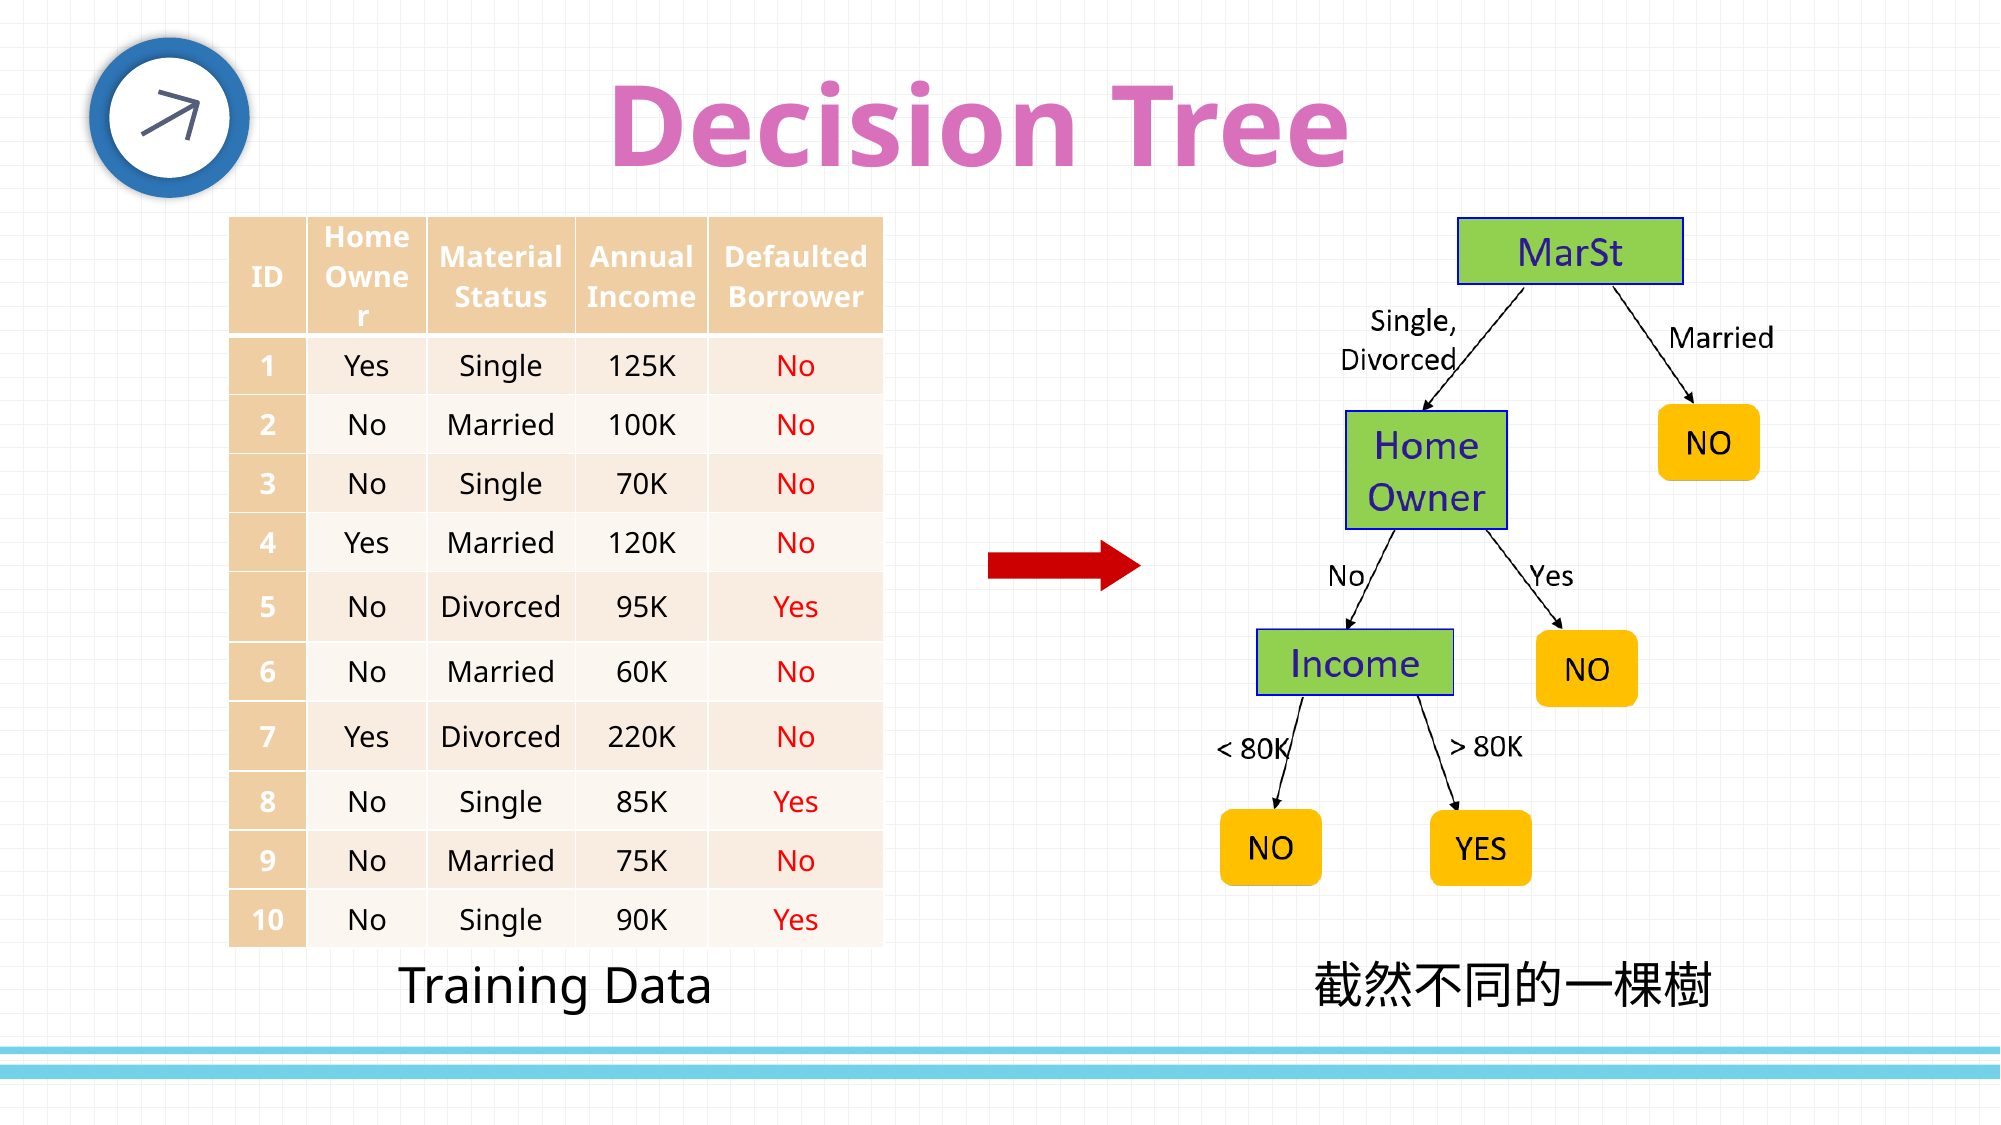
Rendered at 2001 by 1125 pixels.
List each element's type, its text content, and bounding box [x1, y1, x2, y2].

table_cell No [709, 513, 883, 571]
table_cell 10 [229, 890, 306, 947]
table_cell Married [428, 395, 575, 453]
table_cell 5 [229, 572, 306, 641]
table_cell No [709, 702, 883, 770]
table_cell 70K [576, 454, 707, 512]
picture [1196, 210, 1794, 892]
table_cell No [308, 395, 426, 453]
table_cell 85K [576, 772, 707, 829]
table_cell 220K [576, 702, 707, 770]
table_cell Yes [709, 572, 883, 641]
table_cell Married [428, 831, 575, 888]
table_cell No [709, 338, 883, 394]
table_cell Divorced [428, 702, 575, 770]
table_header ID [229, 217, 306, 333]
table_cell Single [428, 338, 575, 394]
table_cell 1 [229, 338, 306, 394]
table_cell 60K [576, 643, 707, 700]
table_cell 120K [576, 513, 707, 571]
table_cell No [709, 454, 883, 512]
table_cell 8 [229, 772, 306, 829]
table_cell No [308, 831, 426, 888]
table_cell 90K [576, 890, 707, 946]
table_header Defaulted Borrower [709, 217, 883, 333]
table_cell Yes [709, 890, 883, 947]
list Decision Tree [250, 68, 1842, 176]
table_cell Single [428, 772, 575, 829]
table_cell 95K [576, 572, 707, 641]
table_cell 125K [576, 338, 707, 394]
table_cell 6 [229, 643, 306, 700]
table_cell 75K [576, 831, 707, 888]
table_cell Divorced [428, 572, 575, 641]
table_cell 7 [229, 702, 306, 770]
table_cell Married [428, 513, 575, 571]
table_cell 100K [576, 395, 707, 453]
table_cell 2 [229, 395, 306, 453]
table_cell 3 [229, 454, 306, 512]
table_header Home Owner [308, 217, 426, 333]
table_cell Yes [308, 338, 426, 394]
table_cell Yes [308, 702, 426, 770]
table_cell No [709, 395, 883, 453]
table_cell Single [428, 890, 575, 946]
table_cell Single [428, 454, 575, 512]
table_cell Yes [308, 513, 426, 571]
table_cell No [308, 890, 426, 947]
table_cell Yes [709, 772, 883, 829]
table_cell 4 [229, 513, 306, 571]
table_cell Married [428, 643, 575, 700]
table_cell No [308, 643, 426, 700]
table_cell 9 [229, 831, 306, 888]
table_cell No [308, 772, 426, 829]
table_cell No [709, 643, 883, 700]
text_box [89, 37, 250, 198]
table_header Material Status [428, 217, 575, 333]
table_cell No [308, 572, 426, 641]
table_cell No [308, 454, 426, 512]
text_box 截然不同的一棵樹 [1187, 946, 1841, 1021]
text_box Training Data [318, 946, 794, 1021]
table_cell No [709, 831, 883, 888]
table_header Annual Income [576, 217, 707, 333]
text_box [989, 541, 1140, 590]
